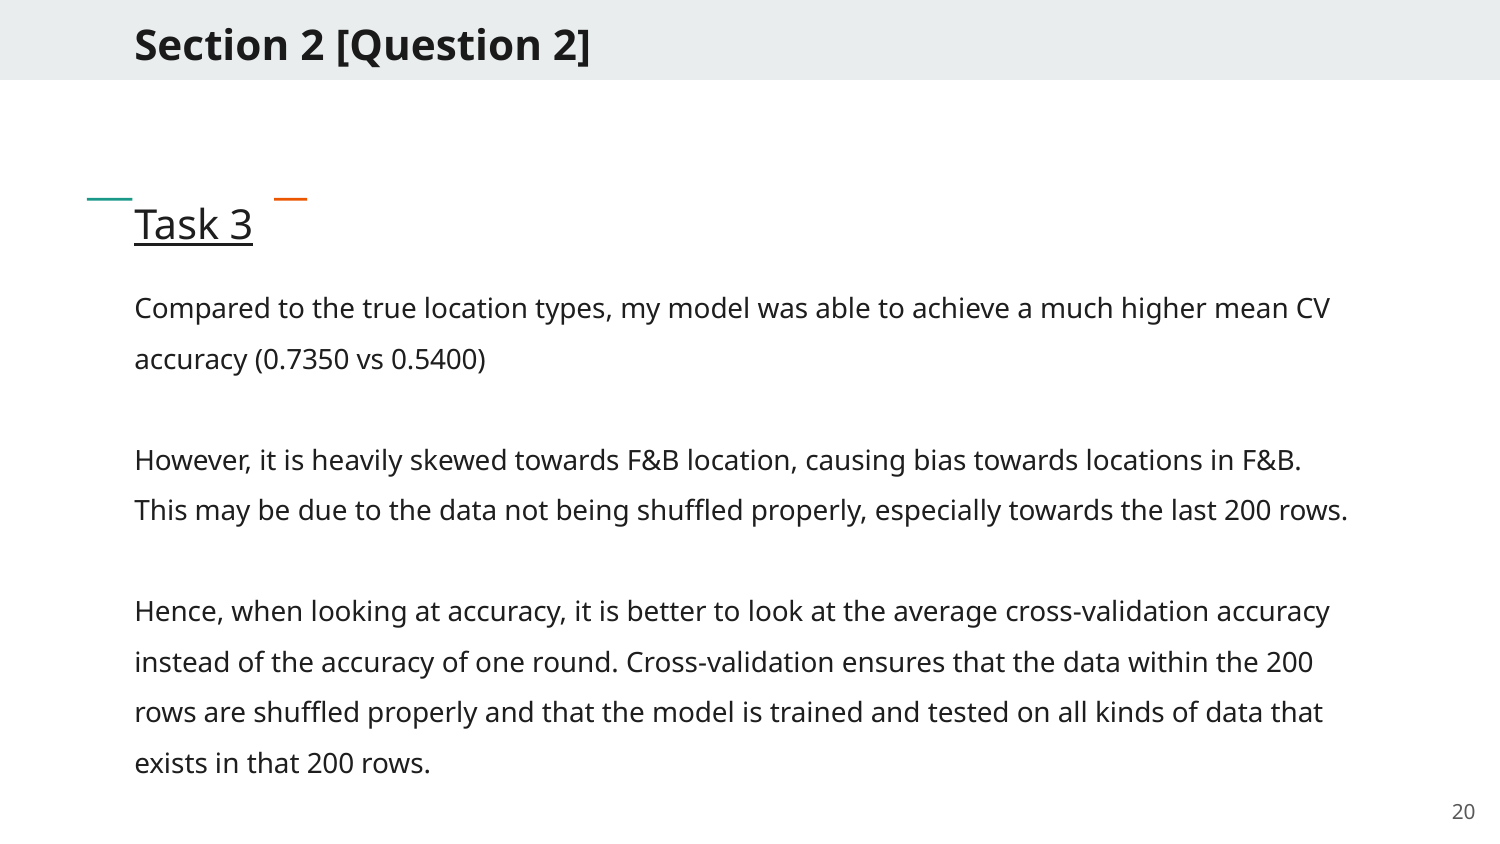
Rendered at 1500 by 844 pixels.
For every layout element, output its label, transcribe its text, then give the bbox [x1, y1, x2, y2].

slide_number ‹#› [1400, 779, 1491, 844]
list Task 3 Compared to the true location types, my model was able to achieve a much higher mean CV accuracy (0.7350 vs 0.5400) However, it is heavily skewed towards F&B location, causing bias towards locations in F&B. This may be due to the data not being shuffled properly, especially towards the last 200 rows. Hence, when looking at accuracy, it is better to look at the average cross-validation accuracy instead of the accuracy of one round. Cross-validation ensures that the data within the 200 rows are shuffled properly and that the model is trained and tested on all kinds of data that exists in that 200 rows. [119, 172, 1381, 799]
title Section 2 [Question 2] [119, 0, 1381, 88]
